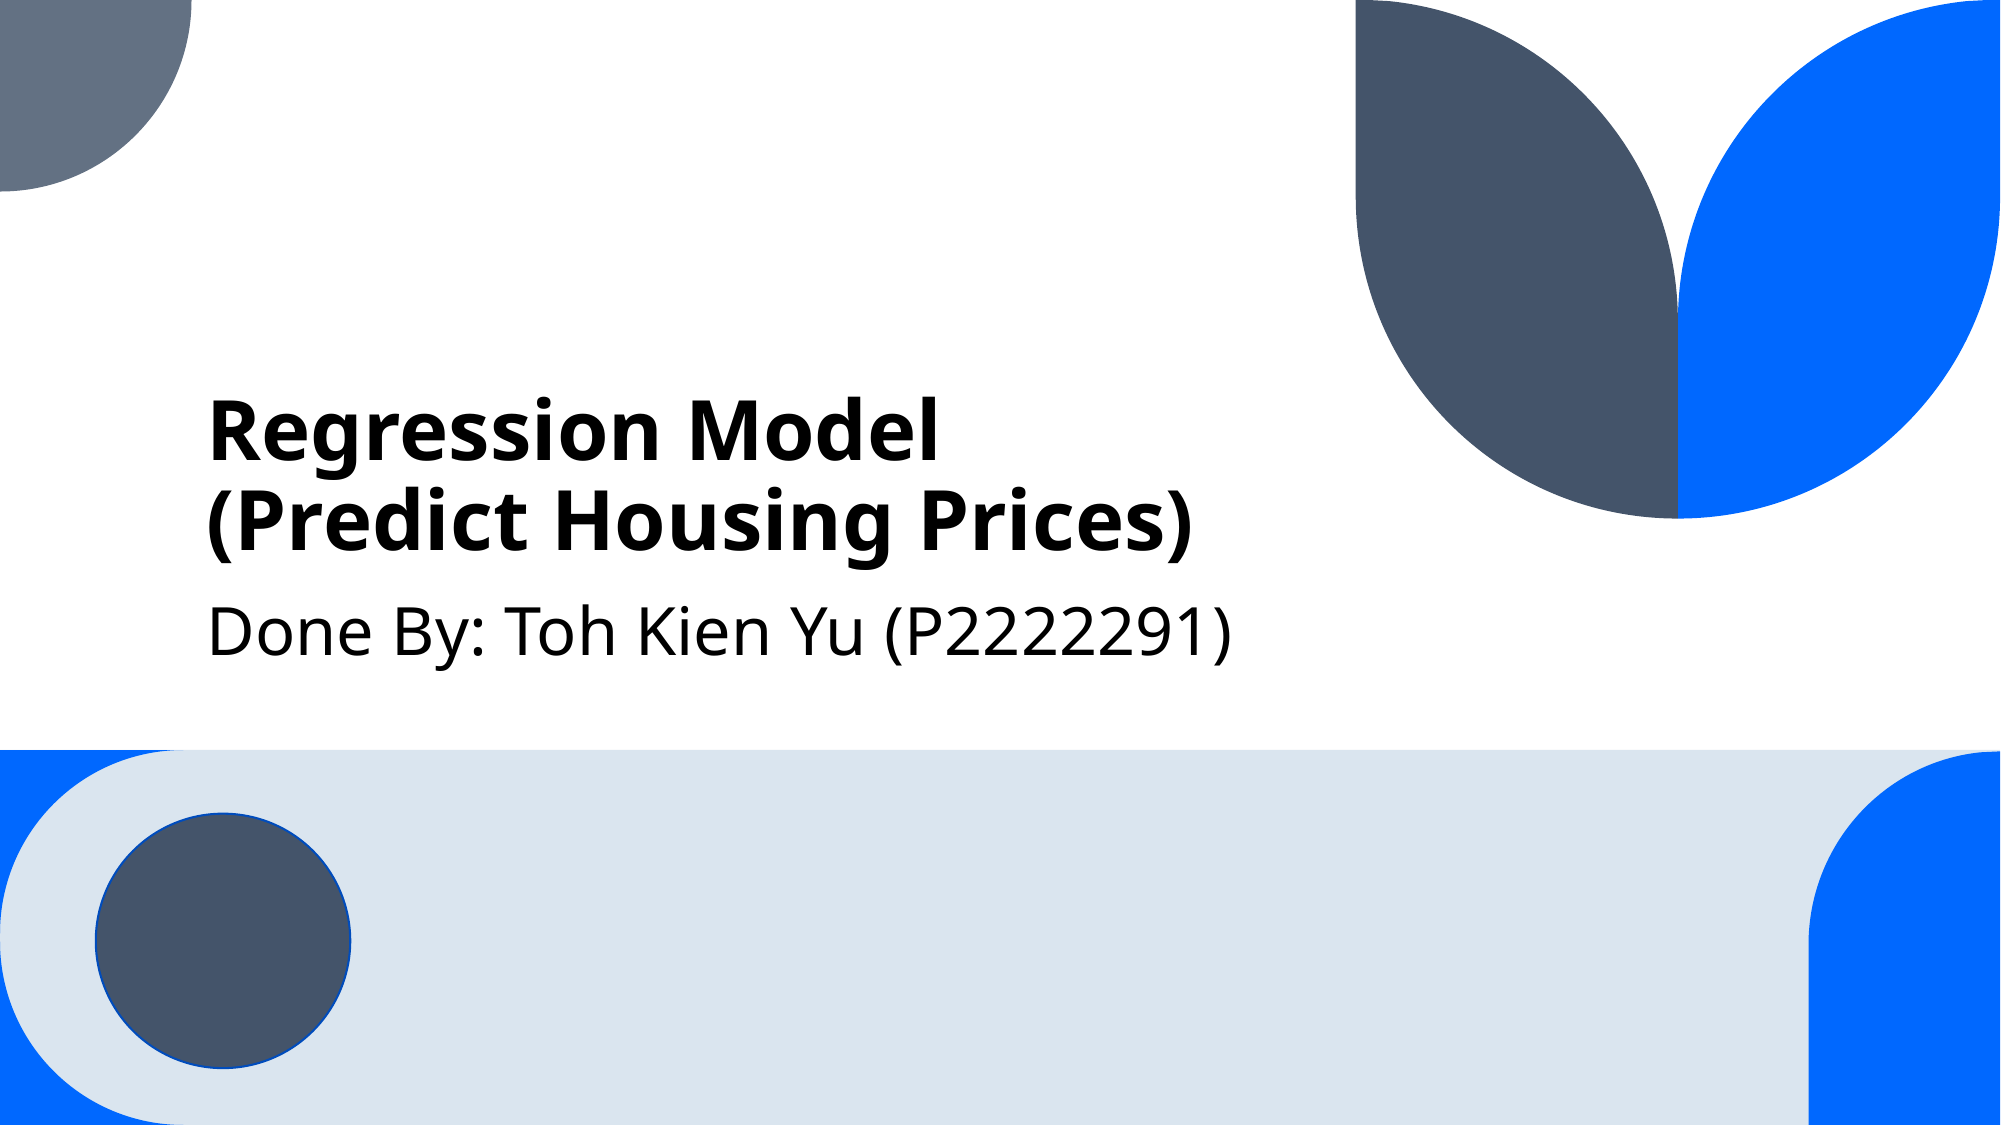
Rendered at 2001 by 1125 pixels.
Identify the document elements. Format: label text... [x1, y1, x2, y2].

subtitle Done By: Toh Kien Yu (P2222291) [191, 590, 1750, 724]
title Regression Model (Predict Housing Prices) [191, 184, 1463, 576]
